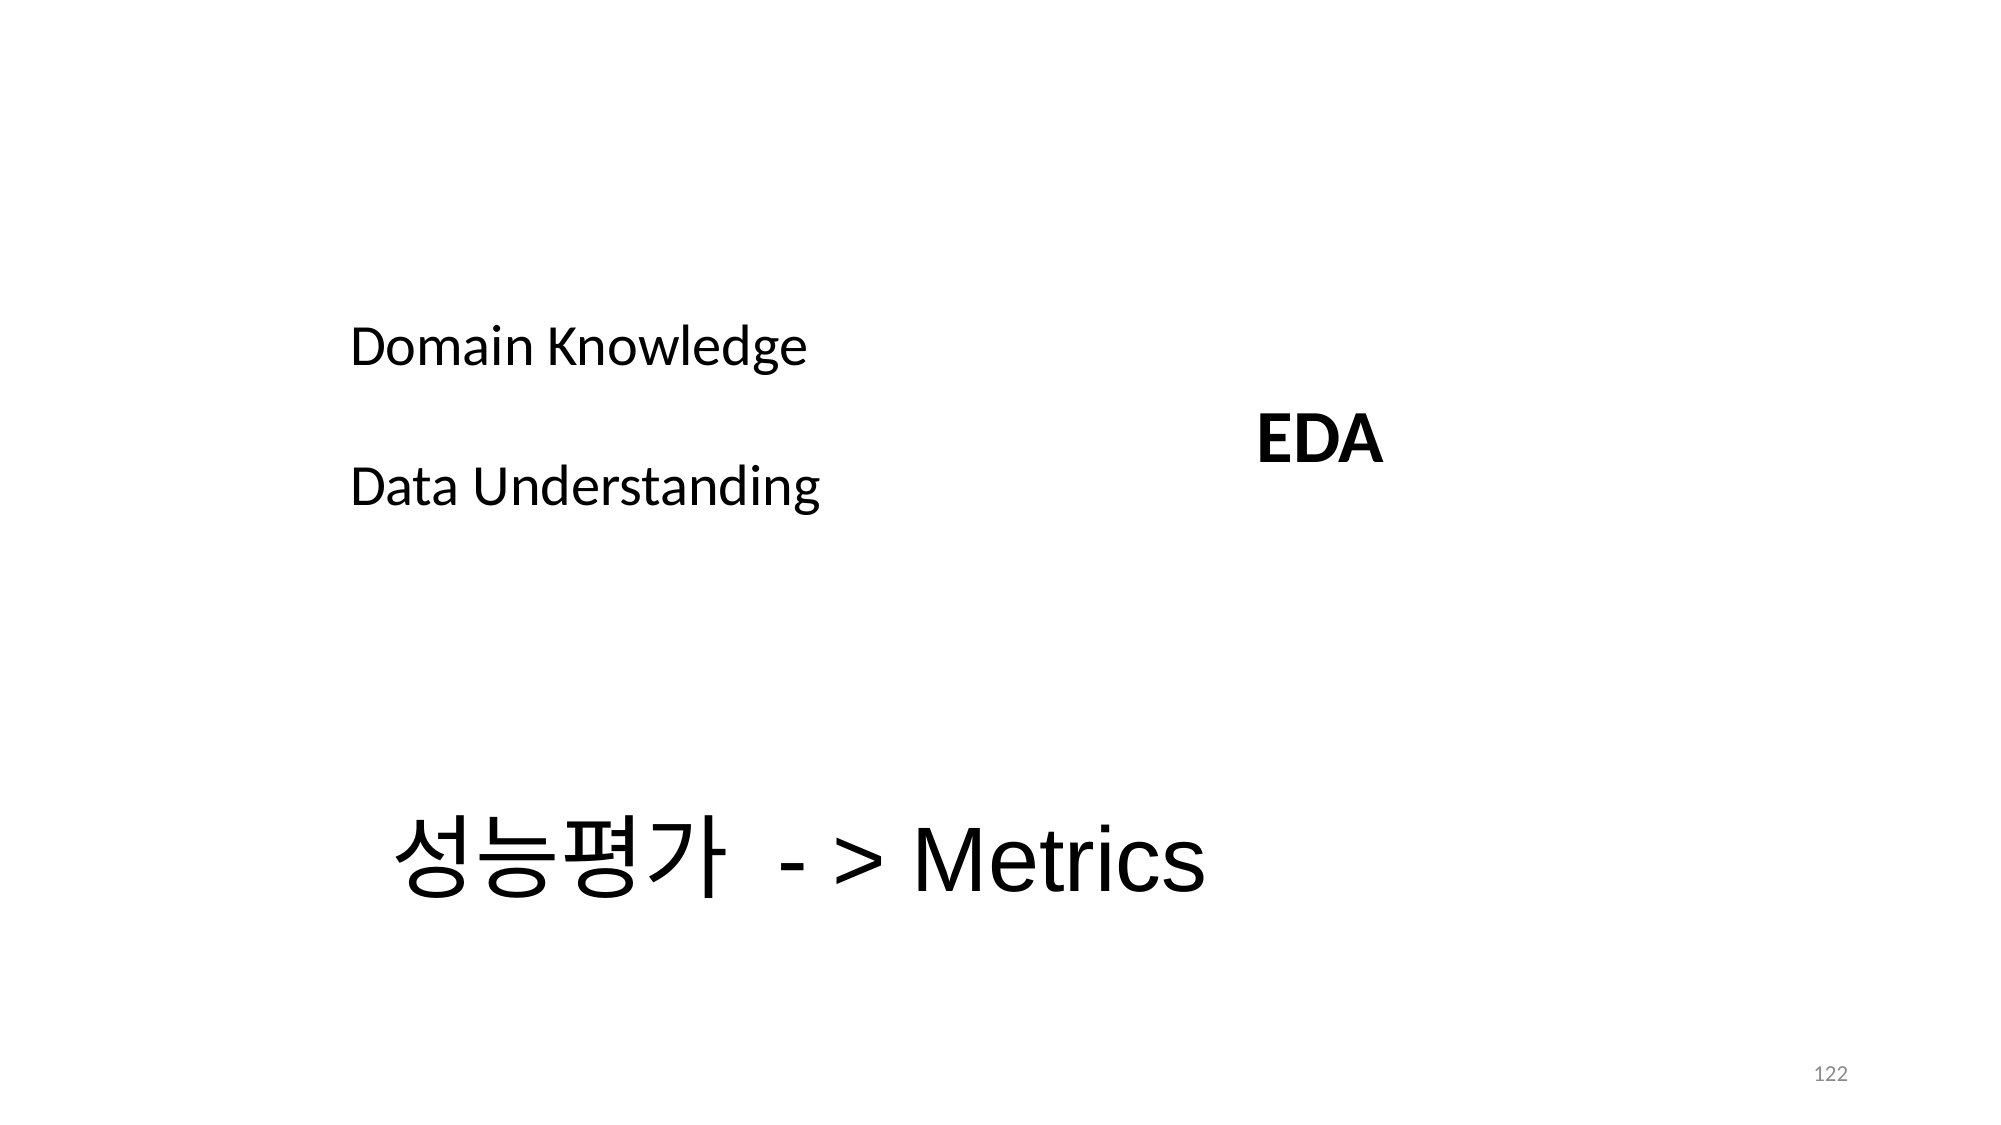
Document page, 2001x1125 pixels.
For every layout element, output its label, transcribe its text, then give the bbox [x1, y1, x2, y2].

text_box EDA [1241, 380, 1400, 485]
text_box Domain Knowledge Data Understanding [335, 299, 836, 525]
slide_number 121 [1413, 1042, 1864, 1103]
text_box 성능평가 - > Metrics [376, 792, 1223, 917]
